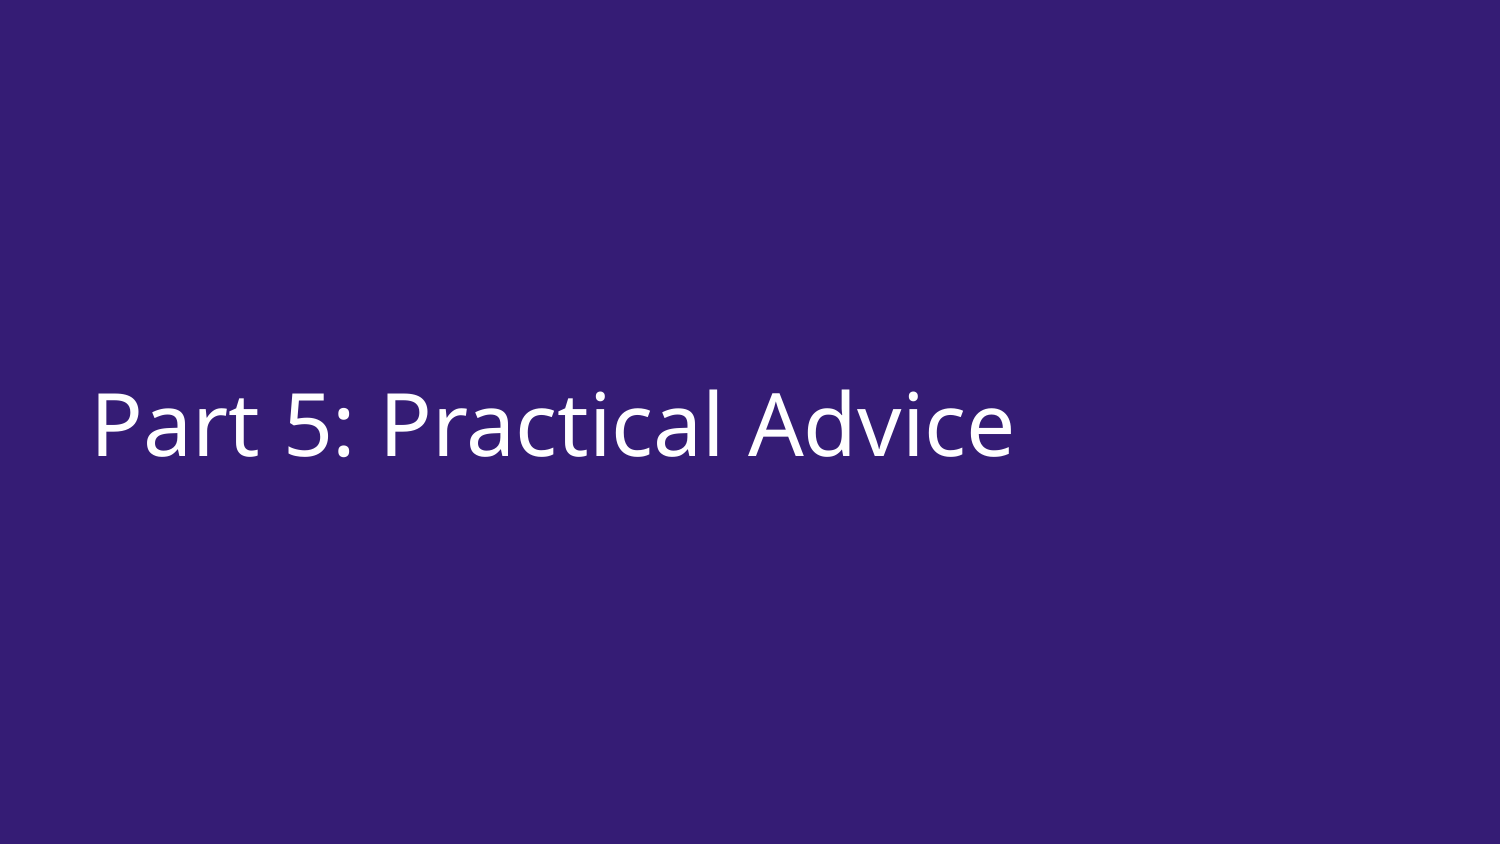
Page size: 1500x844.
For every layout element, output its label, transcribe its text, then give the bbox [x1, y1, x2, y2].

title Part 5: Practical Advice [75, 338, 1425, 505]
